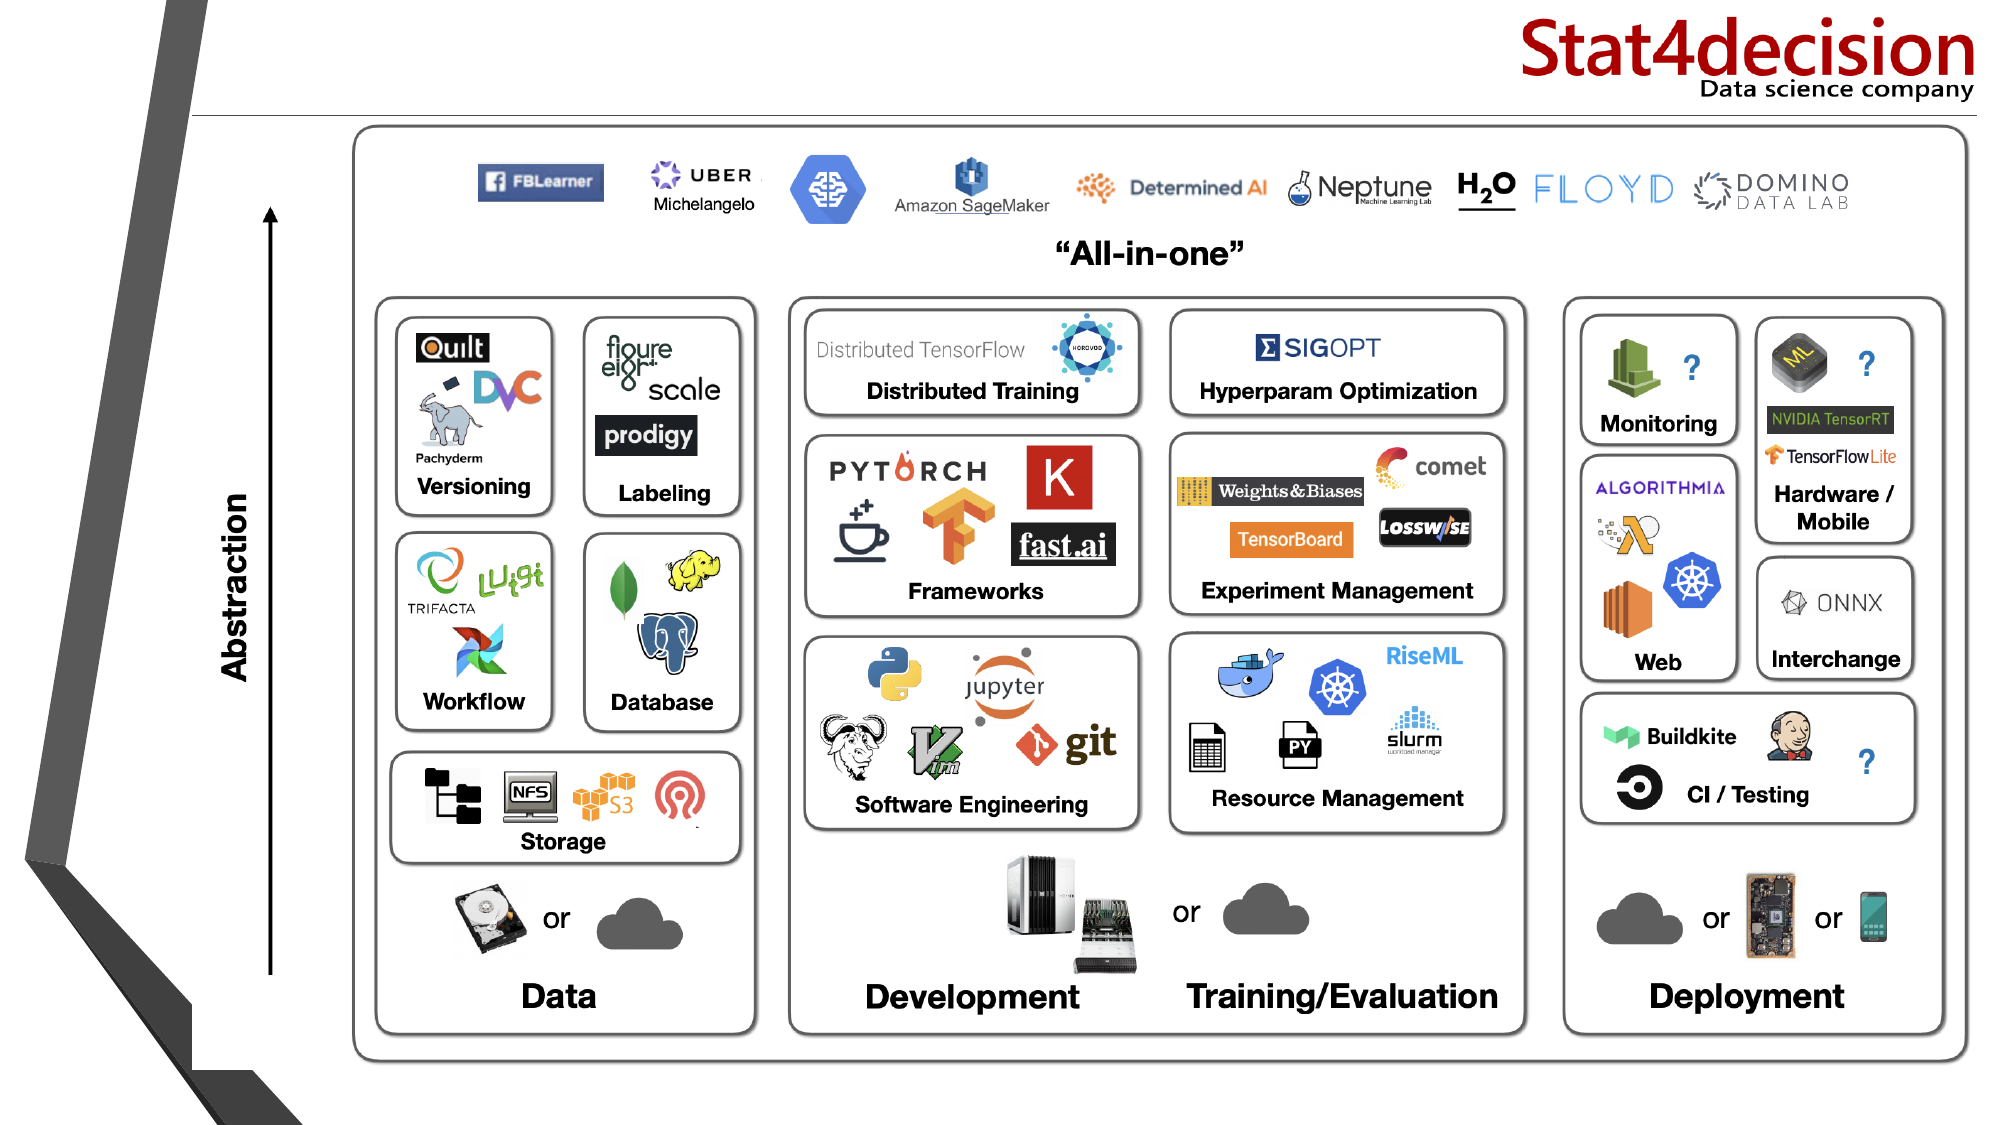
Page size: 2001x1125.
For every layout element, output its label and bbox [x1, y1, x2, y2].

picture [192, 114, 1977, 1070]
picture [1520, 14, 1976, 104]
